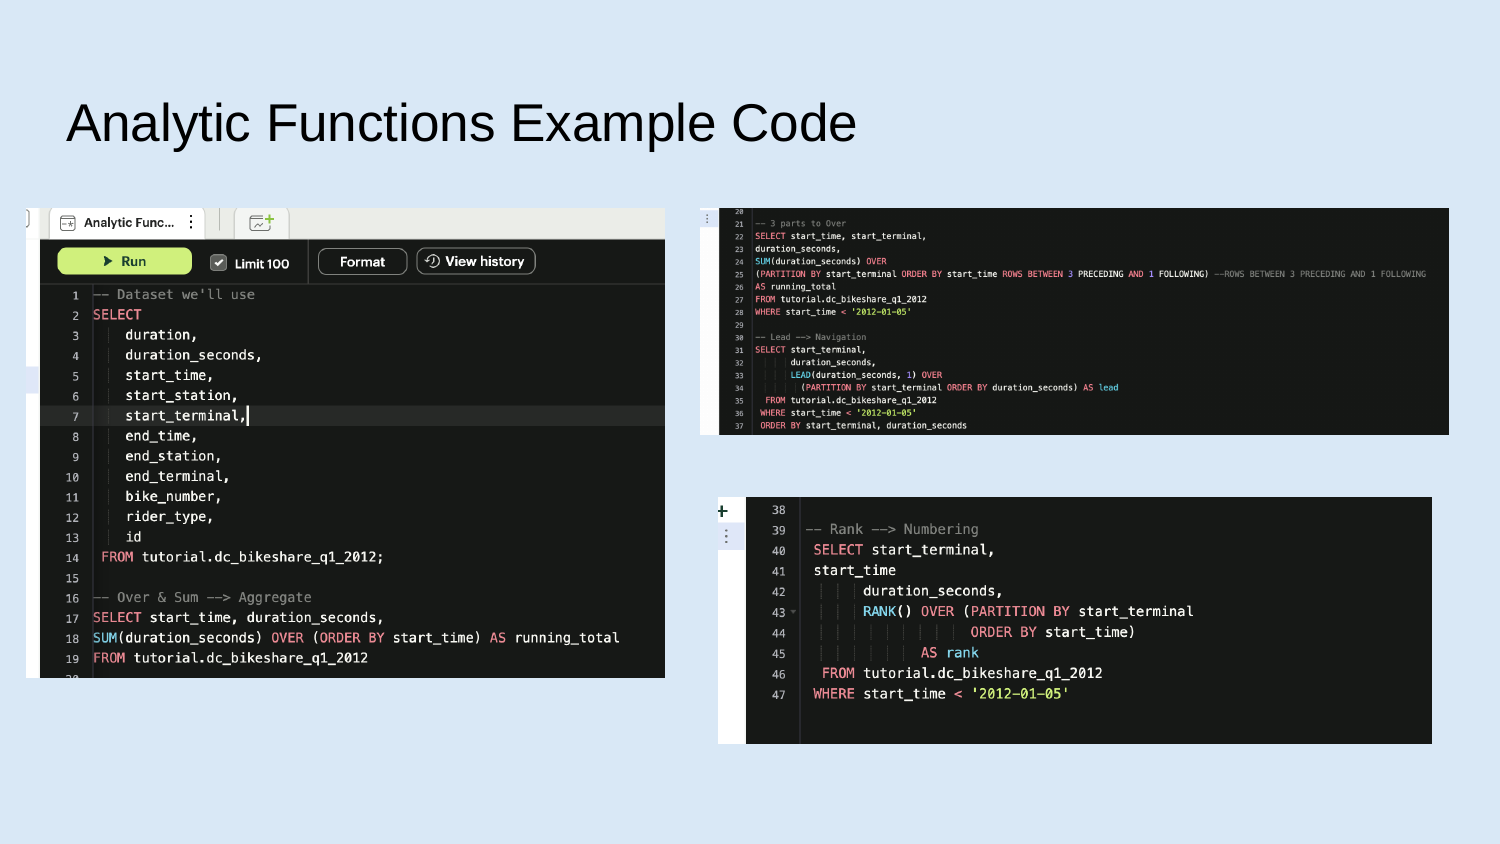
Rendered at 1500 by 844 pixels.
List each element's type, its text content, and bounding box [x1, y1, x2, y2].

picture [718, 496, 1432, 745]
picture [26, 208, 665, 678]
picture [700, 208, 1450, 435]
title Analytic Functions Example Code [51, 72, 1449, 167]
